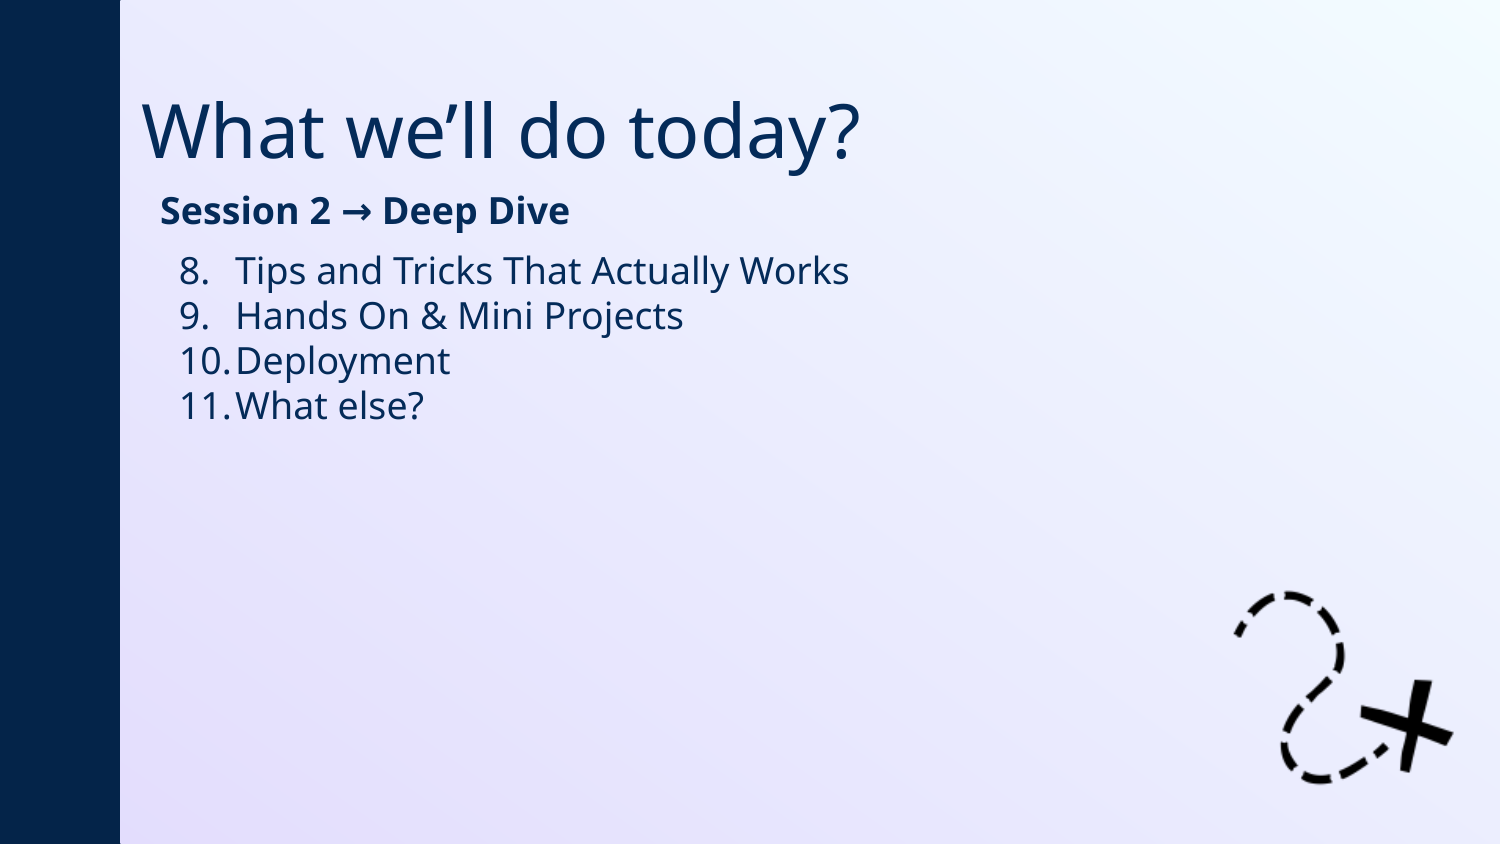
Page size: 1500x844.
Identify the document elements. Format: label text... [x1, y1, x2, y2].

text_box [120, 0, 1500, 844]
text_box Session 2 → Deep Dive Tips and Tricks That Actually Works Hands On & Mini Projects Deployment What else? [160, 187, 1026, 769]
list What we’ll do today? [135, 77, 1486, 188]
picture [1187, 531, 1500, 844]
